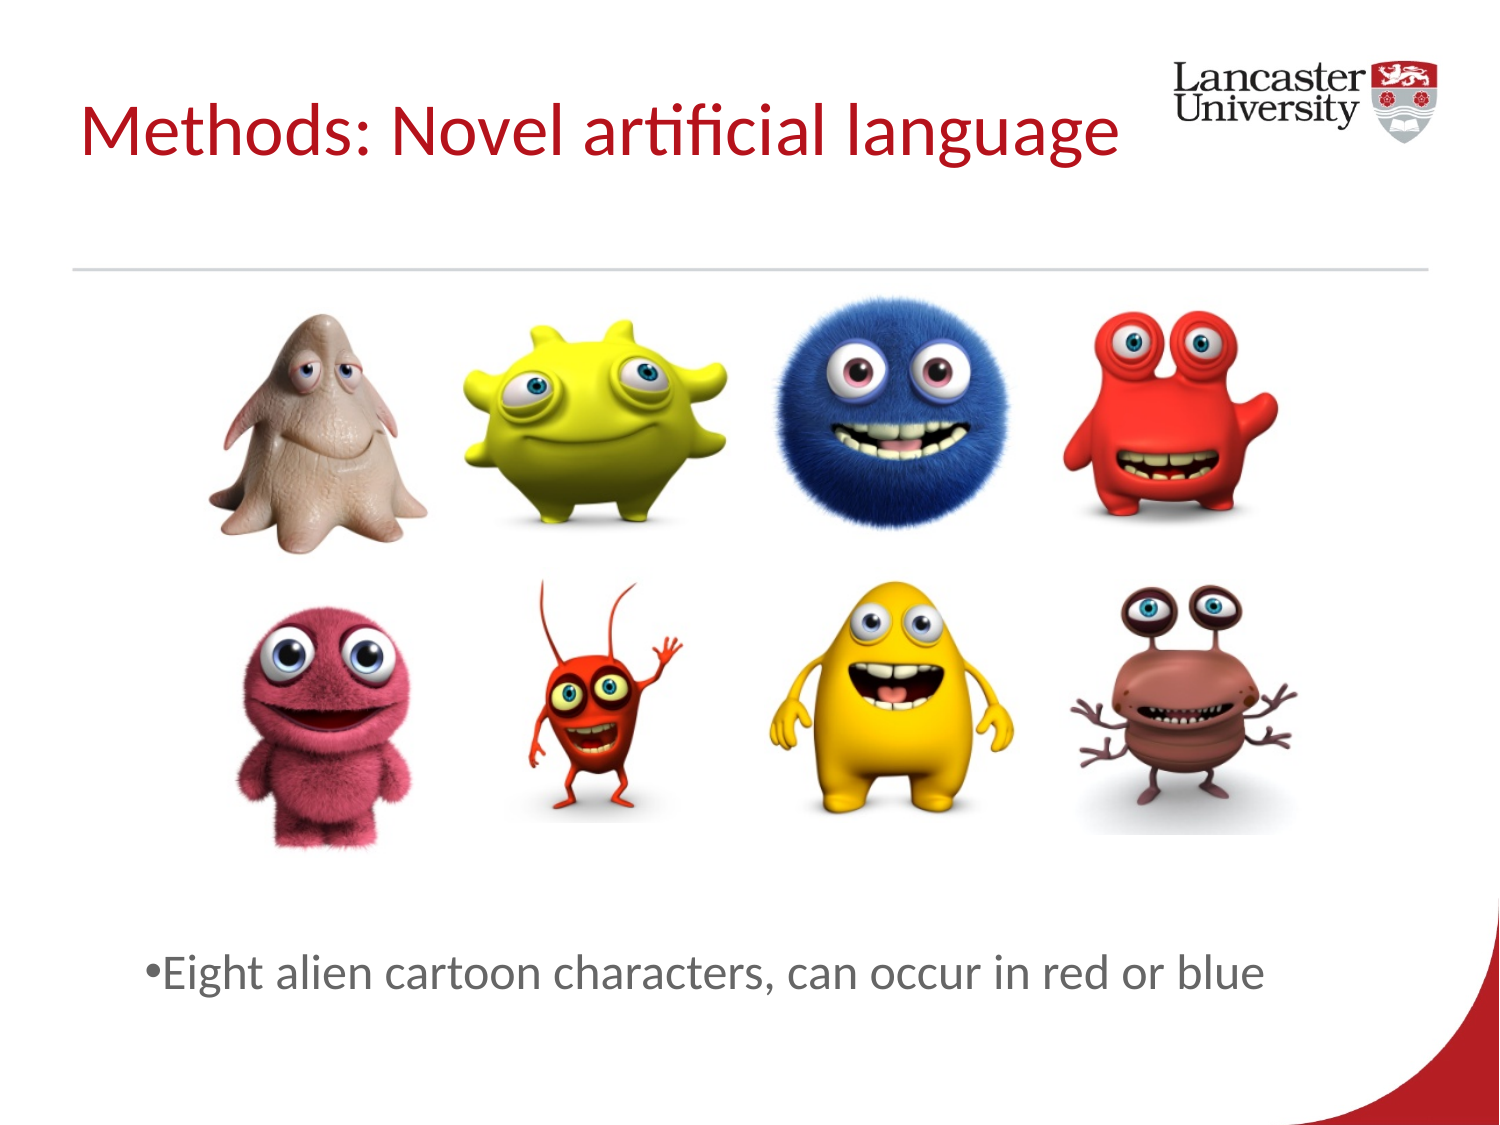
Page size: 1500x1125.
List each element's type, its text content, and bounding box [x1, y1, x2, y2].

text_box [185, 283, 1315, 859]
list Eight alien cartoon characters, can occur in red or blue [64, 302, 1447, 1083]
picture [0, 0, 1499, 1125]
title Methods: Novel artificial language [64, 90, 1176, 279]
